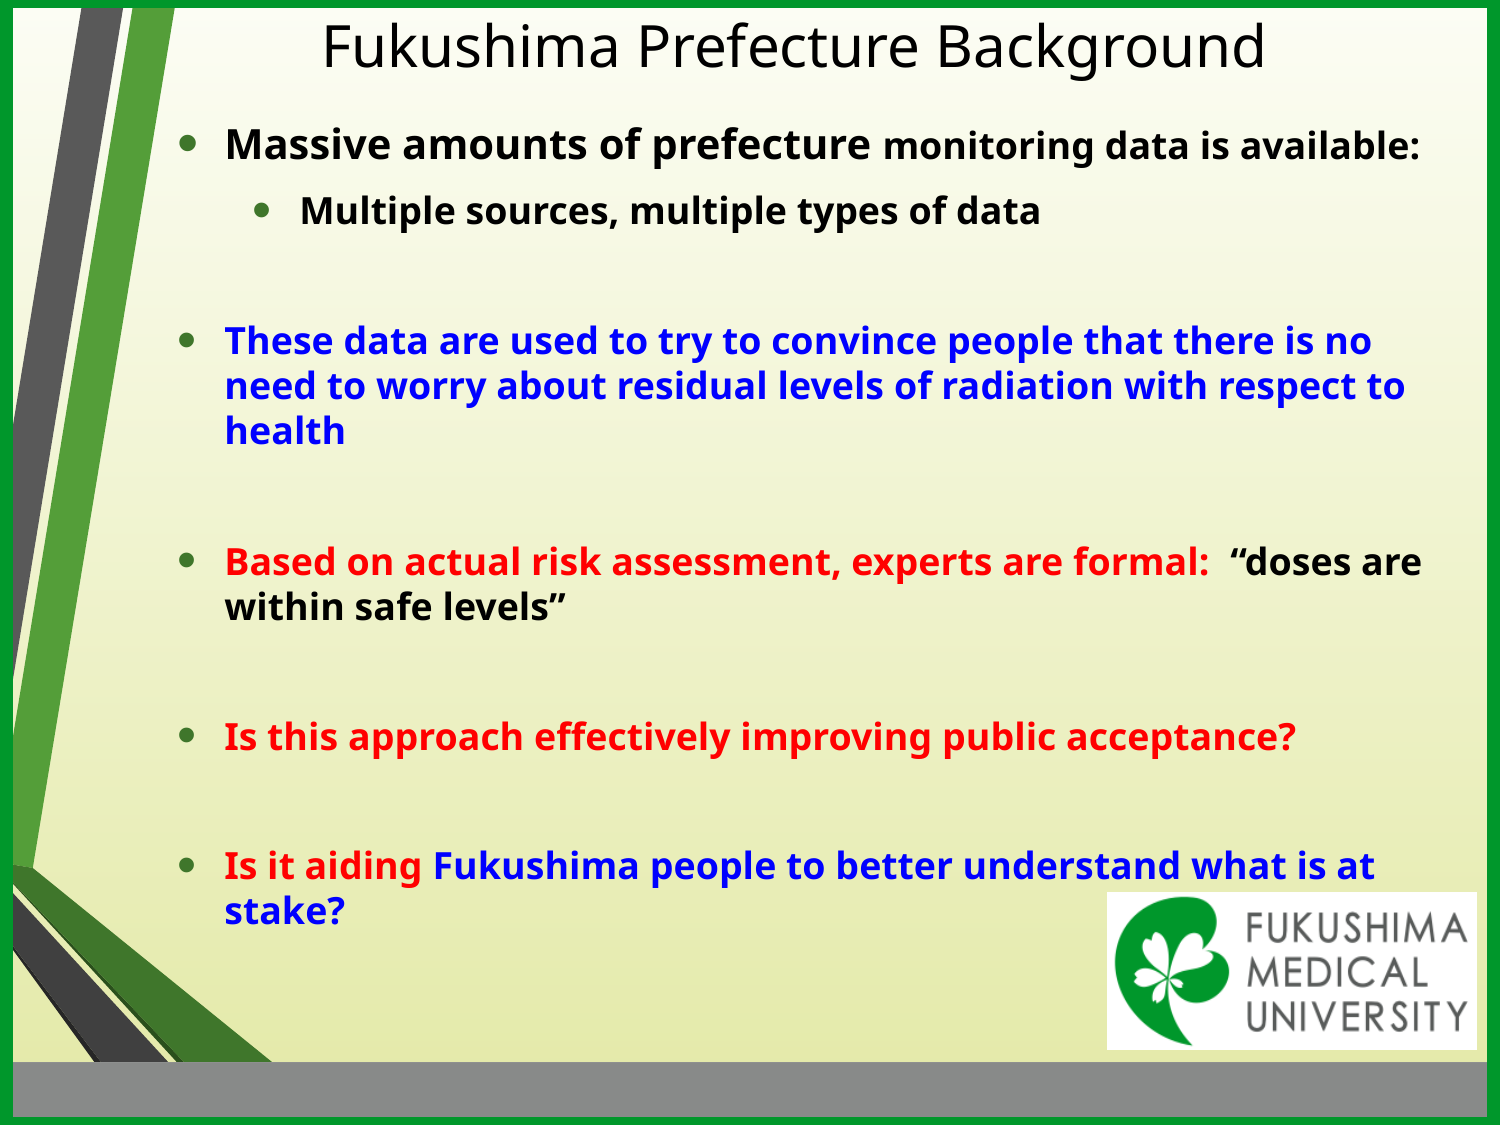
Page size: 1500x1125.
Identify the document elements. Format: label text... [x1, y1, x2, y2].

title Fukushima Prefecture Background [162, 0, 1427, 87]
picture [1107, 892, 1477, 1050]
list Massive amounts of prefecture monitoring data is available: Multiple sources, multiple types of data These data are used to try to convince people that there is no need to worry about residual levels of radiation with respect to health Based on actual risk assessment, experts are formal: “doses are within safe levels” Is this approach effectively improving public acceptance? Is it aiding Fukushima people to better understand what is at stake? [162, 87, 1442, 963]
